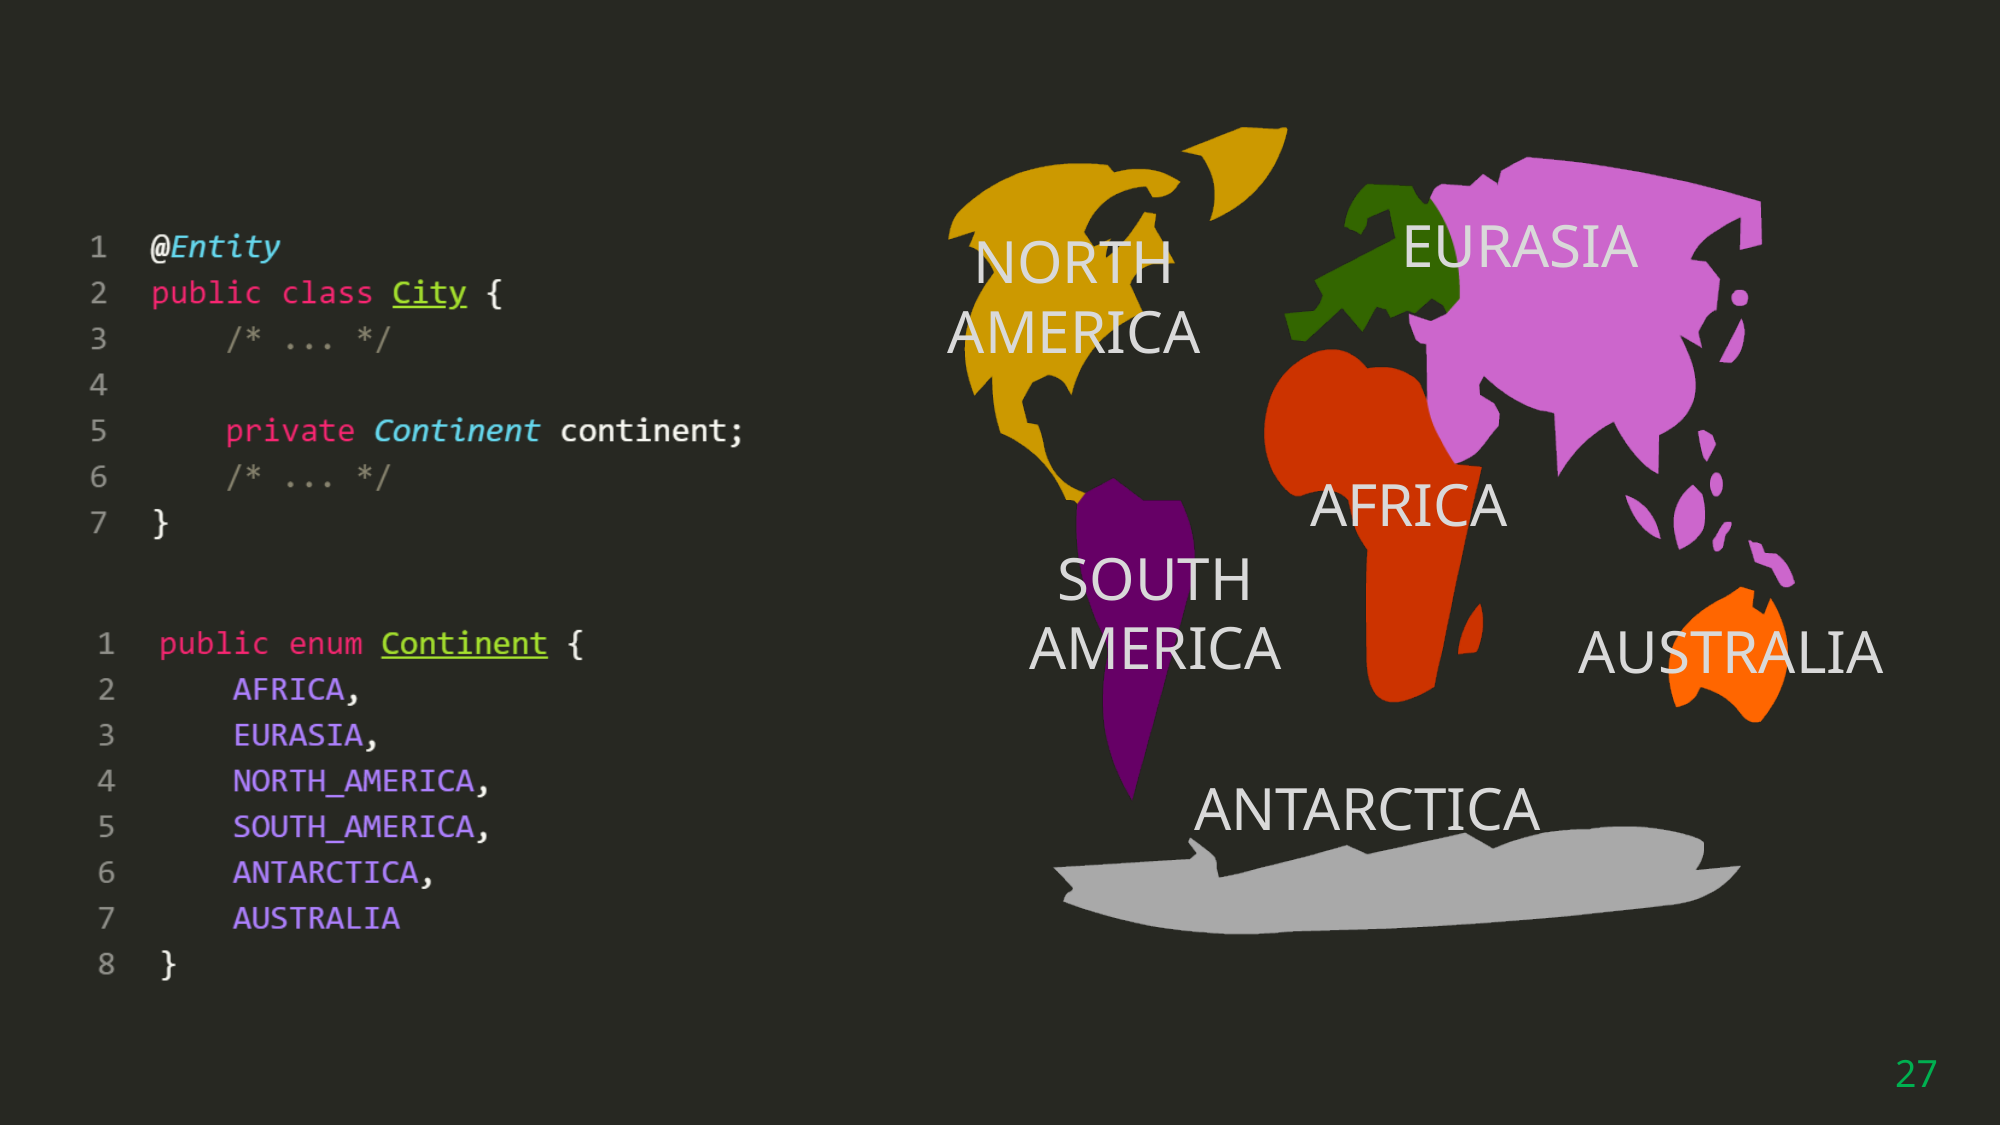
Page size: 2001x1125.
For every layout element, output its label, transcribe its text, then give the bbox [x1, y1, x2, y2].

picture [45, 180, 808, 1030]
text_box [901, 126, 1932, 935]
slide_number 27 [1809, 1042, 1953, 1103]
